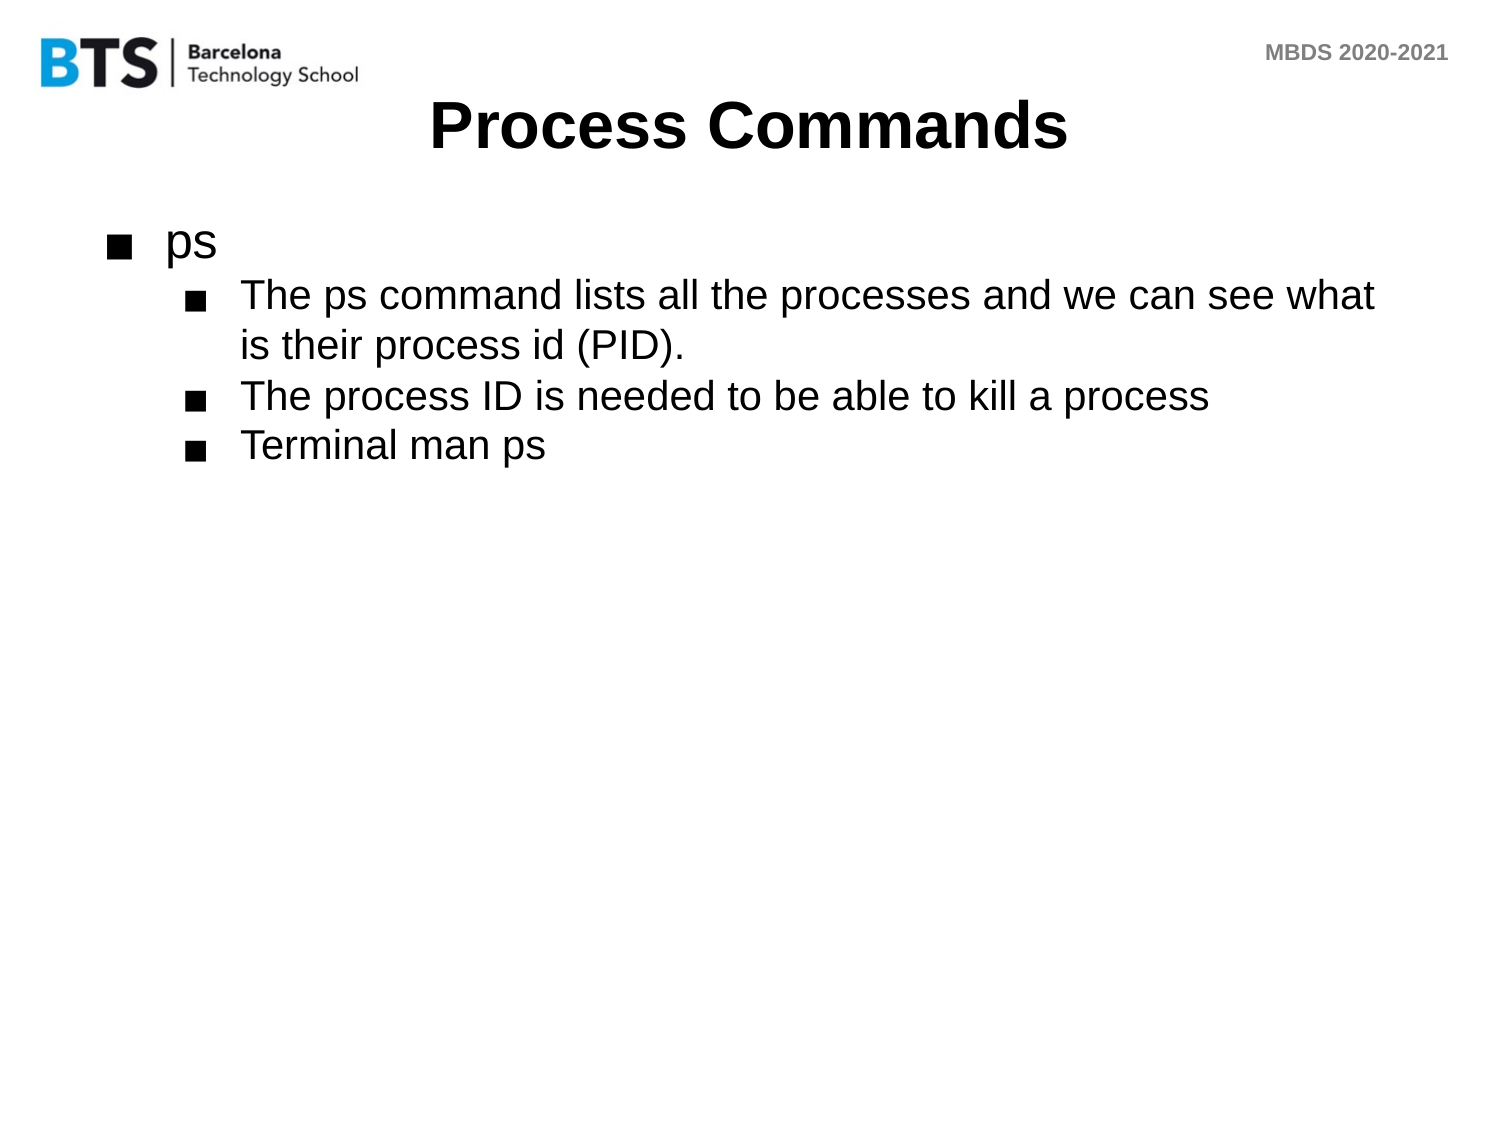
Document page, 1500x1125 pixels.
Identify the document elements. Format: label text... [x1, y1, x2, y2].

picture [19, 22, 381, 103]
list ps The ps command lists all the processes and we can see what is their process id (PID). The process ID is needed to be able to kill a process Terminal man ps [75, 200, 1425, 1005]
picture [52, 47, 66, 58]
picture [52, 65, 67, 78]
title Process Commands [75, 28, 1425, 200]
